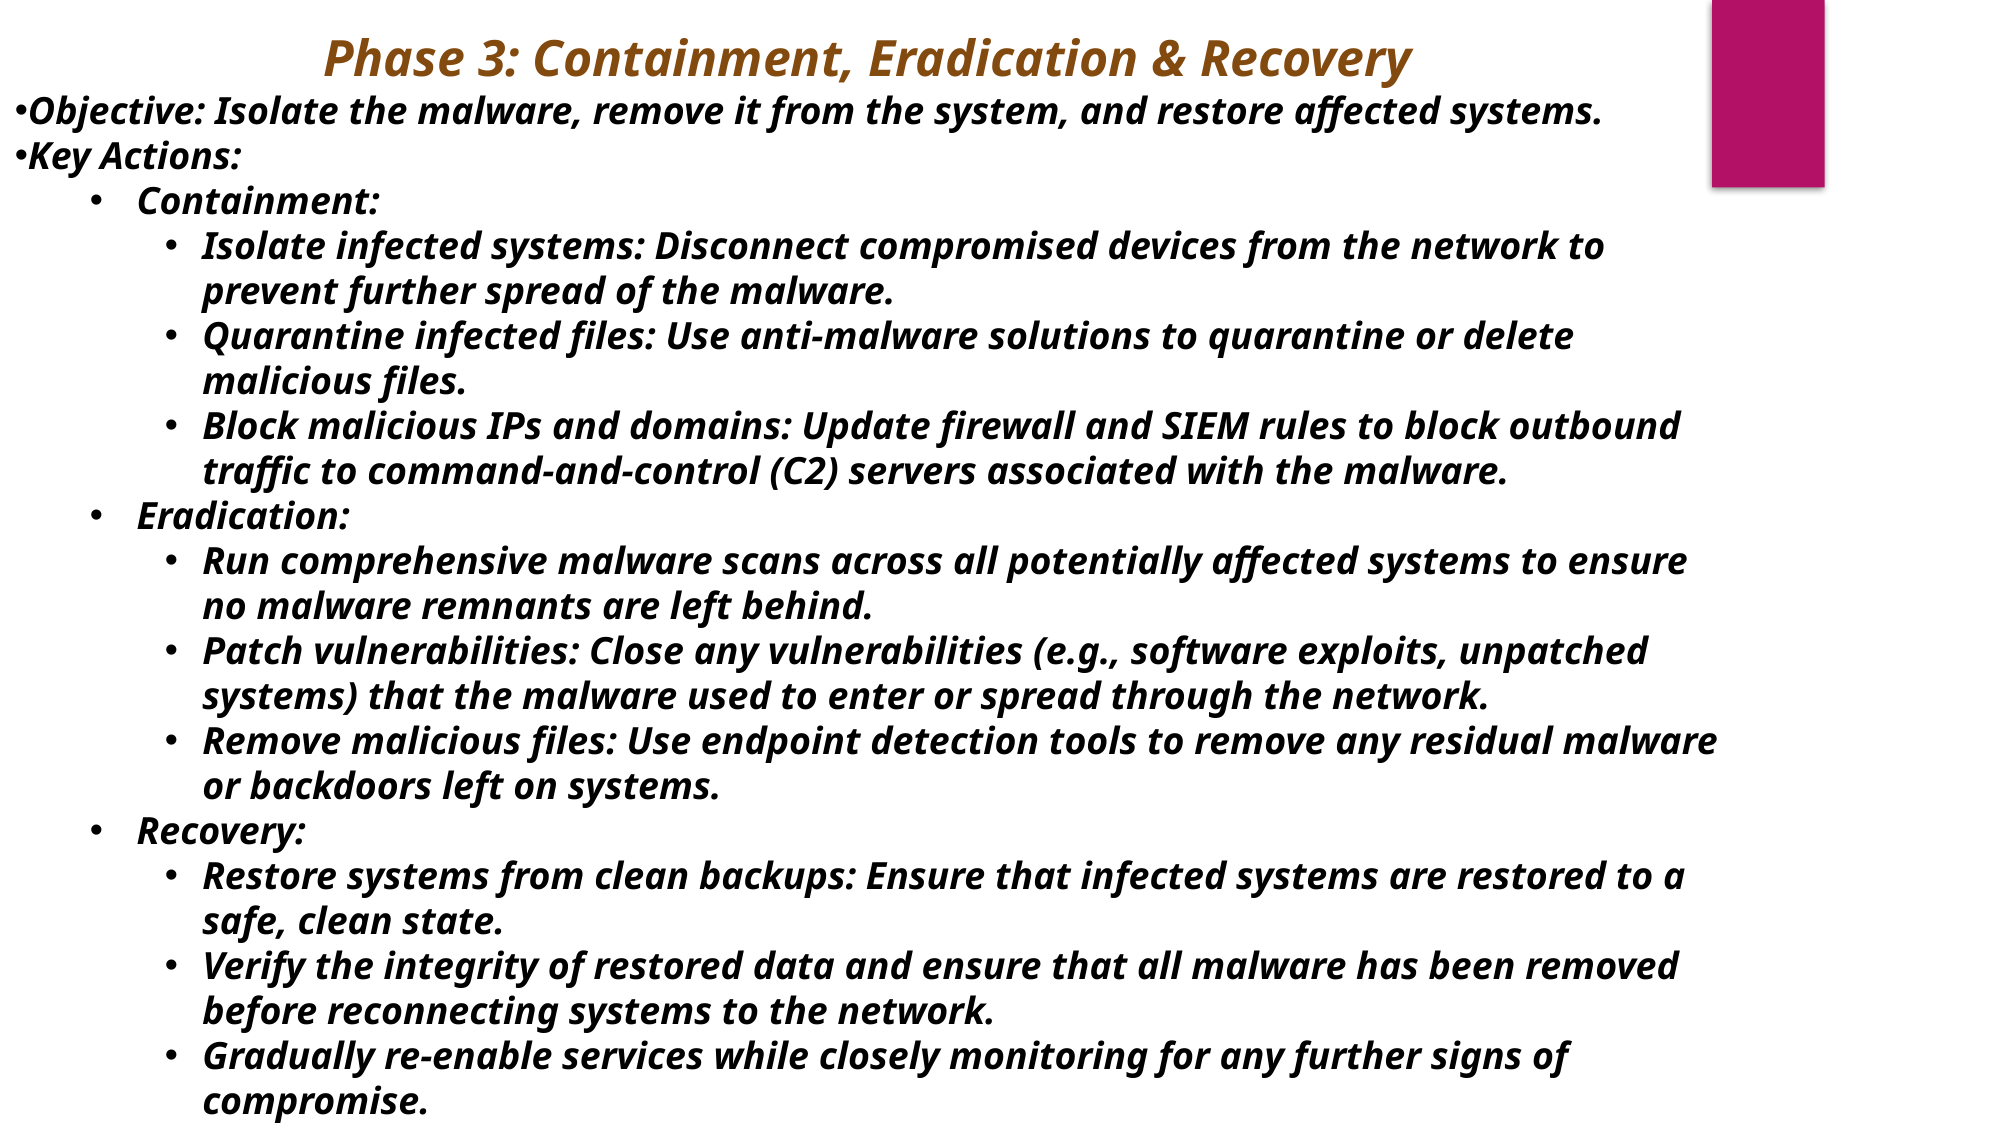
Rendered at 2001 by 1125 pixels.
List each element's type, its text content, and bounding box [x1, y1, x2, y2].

text_box Phase 3: Containment, Eradication & Recovery Objective: Isolate the malware, remove it from the system, and restore affected systems. Key Actions: Containment: Isolate infected systems: Disconnect compromised devices from the network to prevent further spread of the malware. Quarantine infected files: Use anti-malware solutions to quarantine or delete malicious files. Block malicious IPs and domains: Update firewall and SIEM rules to block outbound traffic to command-and-control (C2) servers associated with the malware. Eradication: Run comprehensive malware scans across all potentially affected systems to ensure no malware remnants are left behind. Patch vulnerabilities: Close any vulnerabilities (e.g., software exploits, unpatched systems) that the malware used to enter or spread through the network. Remove malicious files: Use endpoint detection tools to remove any residual malware or backdoors left on systems. Recovery: Restore systems from clean backups: Ensure that infected systems are restored to a safe, clean state. Verify the integrity of restored data and ensure that all malware has been removed before reconnecting systems to the network. Gradually re-enable services while closely monitoring for any further signs of compromise. [0, 19, 1735, 1125]
